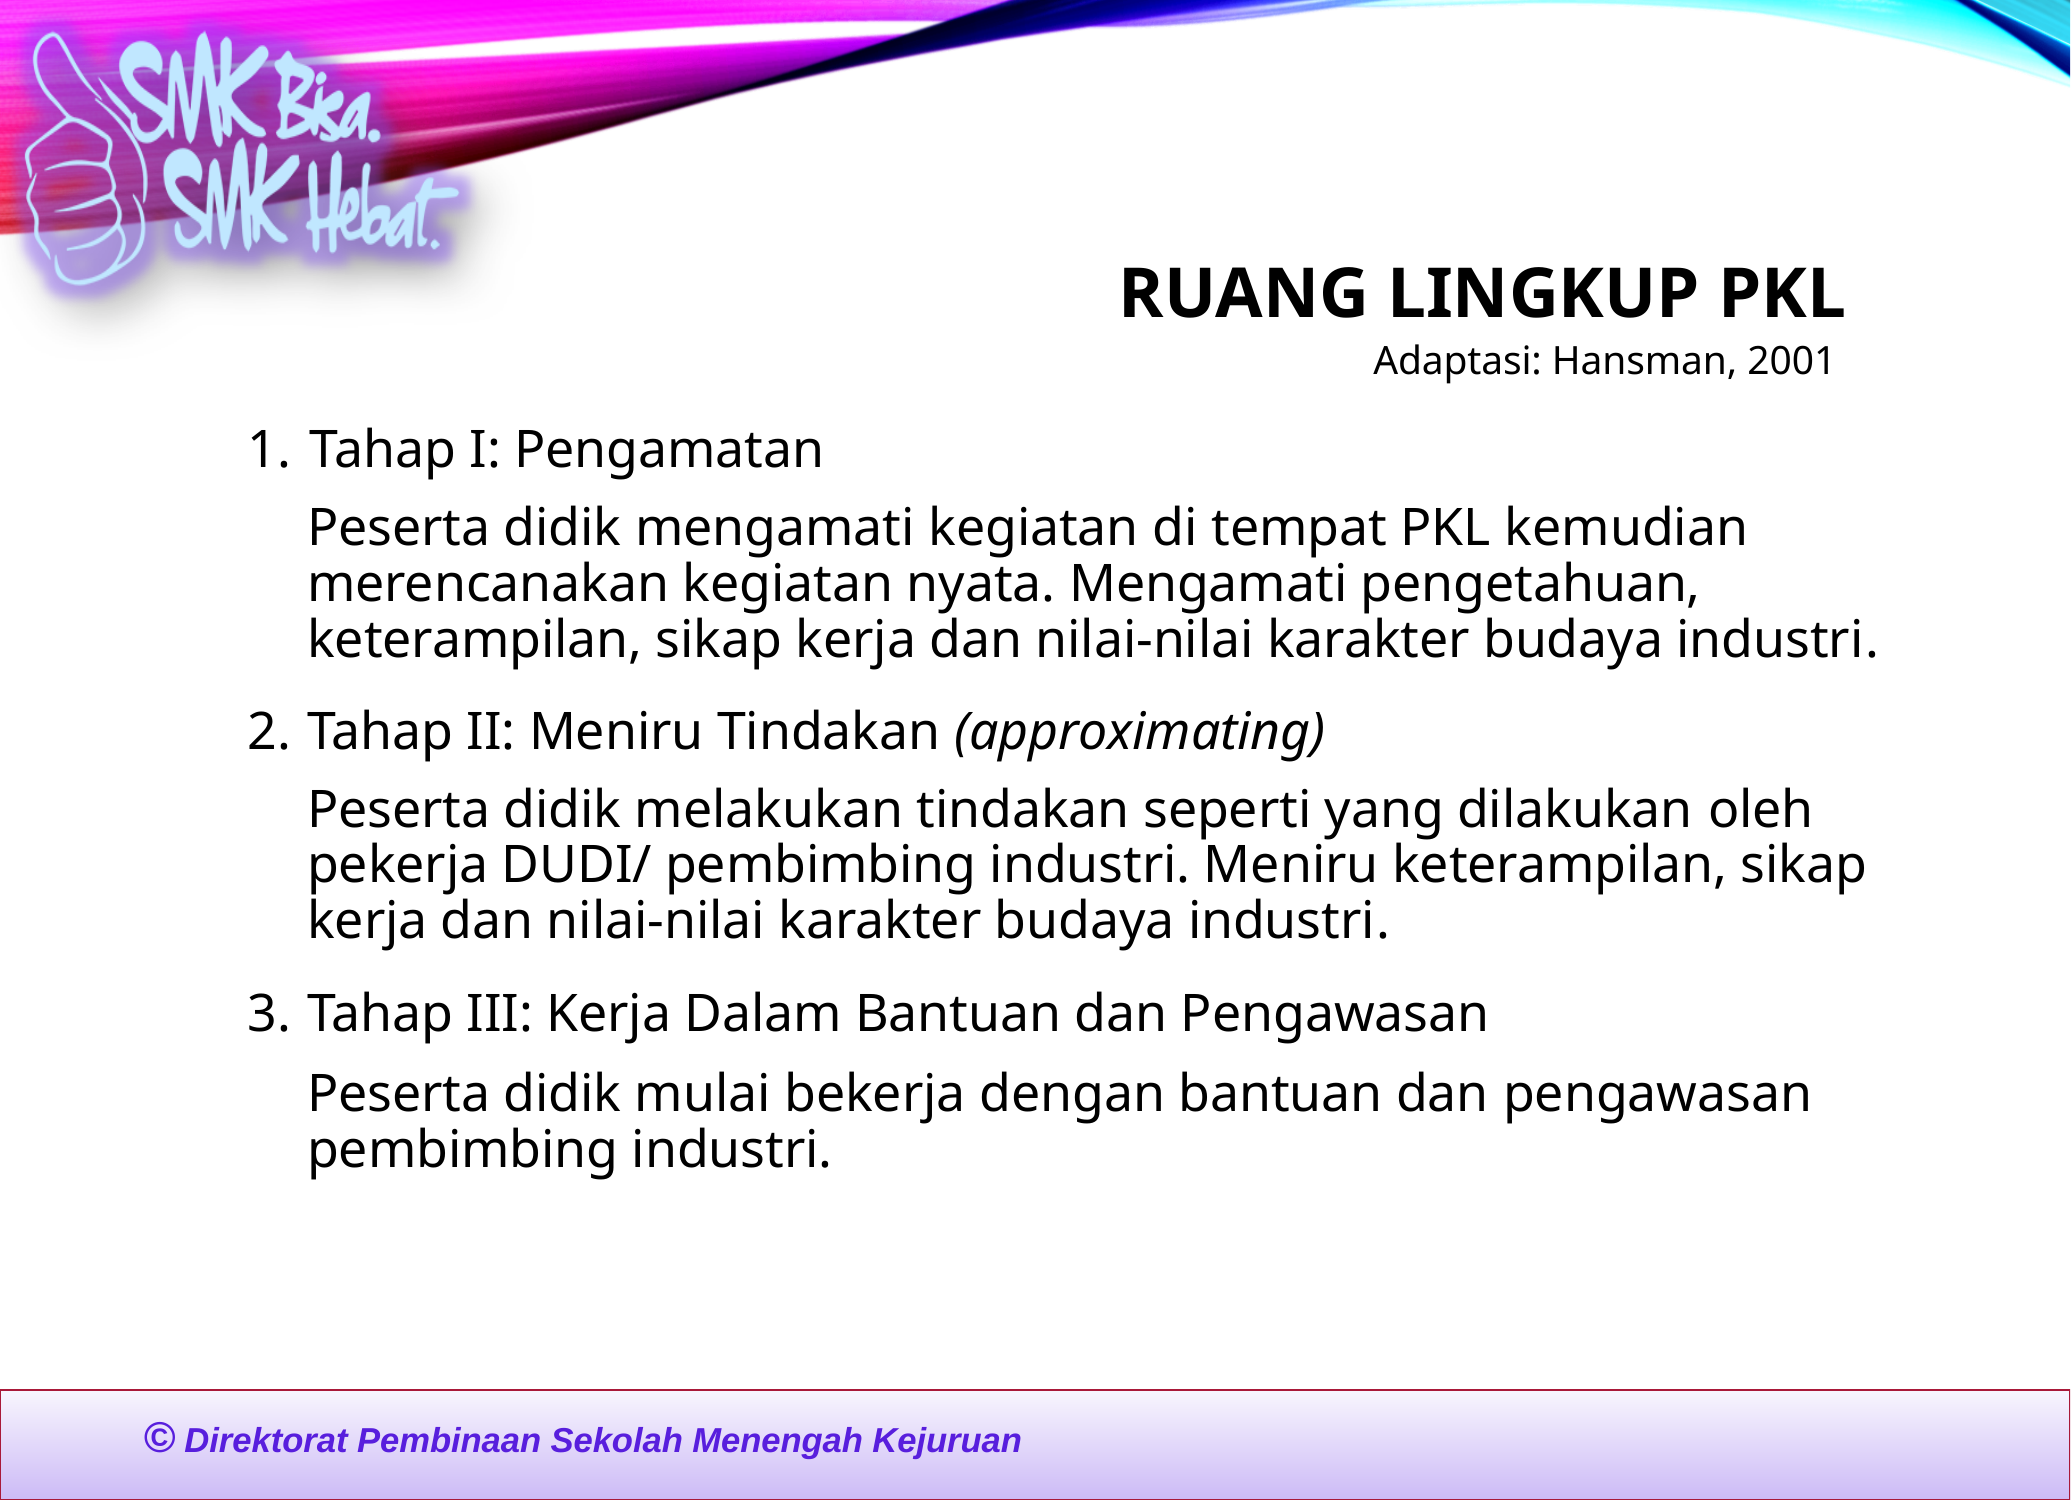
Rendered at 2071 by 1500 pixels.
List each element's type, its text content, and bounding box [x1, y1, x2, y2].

text_box DUDI [8, 13, 18, 23]
picture [0, 0, 2071, 237]
list Tahap I: Pengamatan Peserta didik mengamati kegiatan di tempat PKL kemudian merencanakan kegiatan nyata. Mengamati pengetahuan, keterampilan, sikap kerja dan nilai-nilai karakter budaya industri. Tahap II: Meniru Tindakan (approximating) Peserta didik melakukan tindakan seperti yang dilakukan oleh pekerja DUDI/ pembimbing industri. Meniru keterampilan, sikap kerja dan nilai-nilai karakter budaya industri. Tahap III: Kerja Dalam Bantuan dan Pengawasan Peserta didik mulai bekerja dengan bantuan dan pengawasan pembimbing industri. [232, 415, 1918, 1239]
text_box Adaptasi: Hansman, 2001 [1298, 328, 1862, 390]
title Ruang Lingkup PKL [673, 242, 1862, 348]
